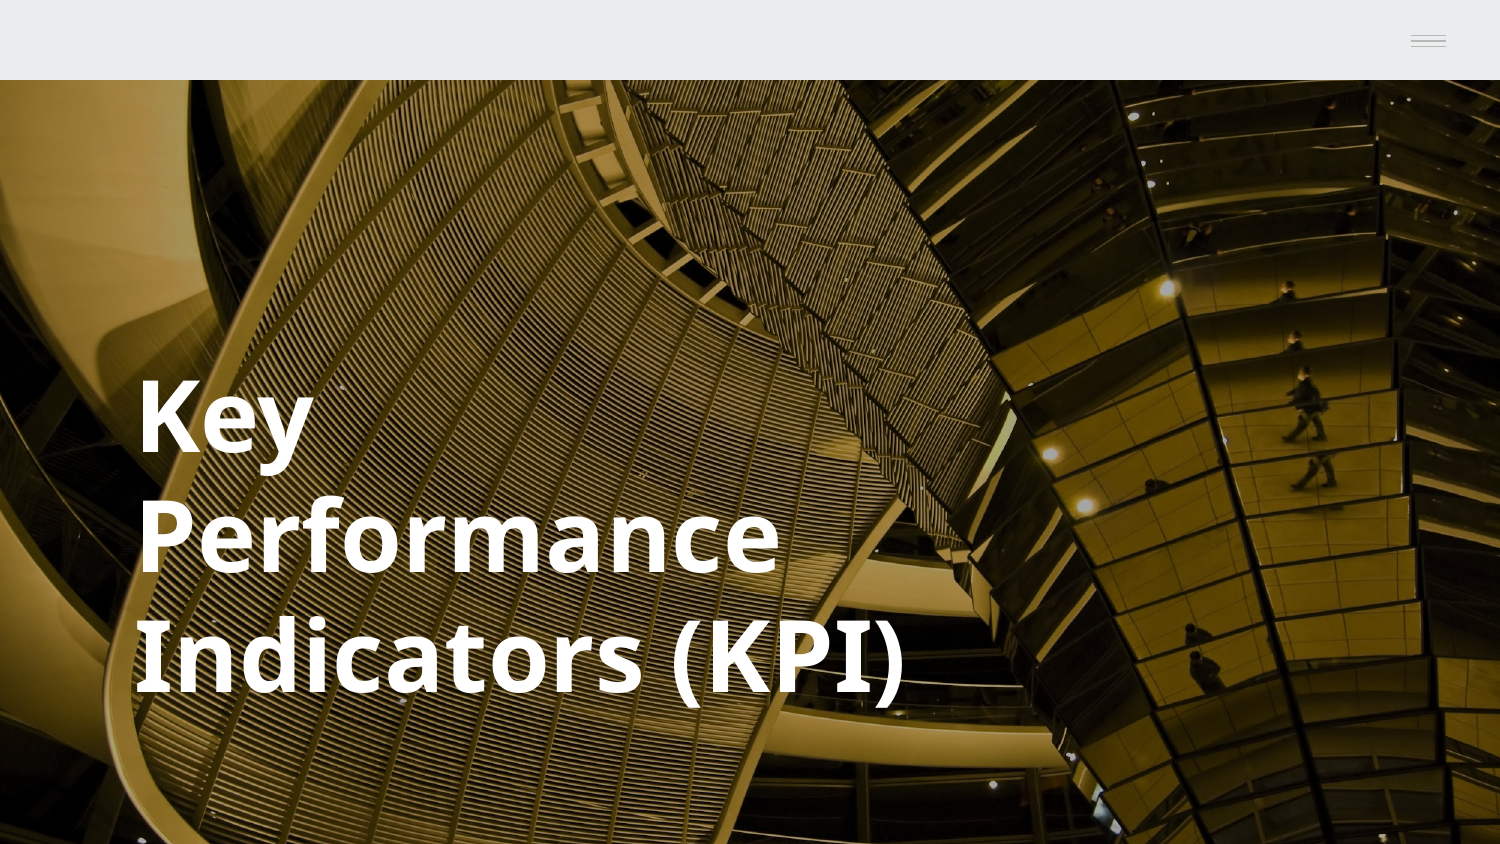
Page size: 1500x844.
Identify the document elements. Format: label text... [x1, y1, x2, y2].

picture [0, 80, 1500, 844]
title Key Performance Indicators (KPI) [119, 337, 974, 587]
